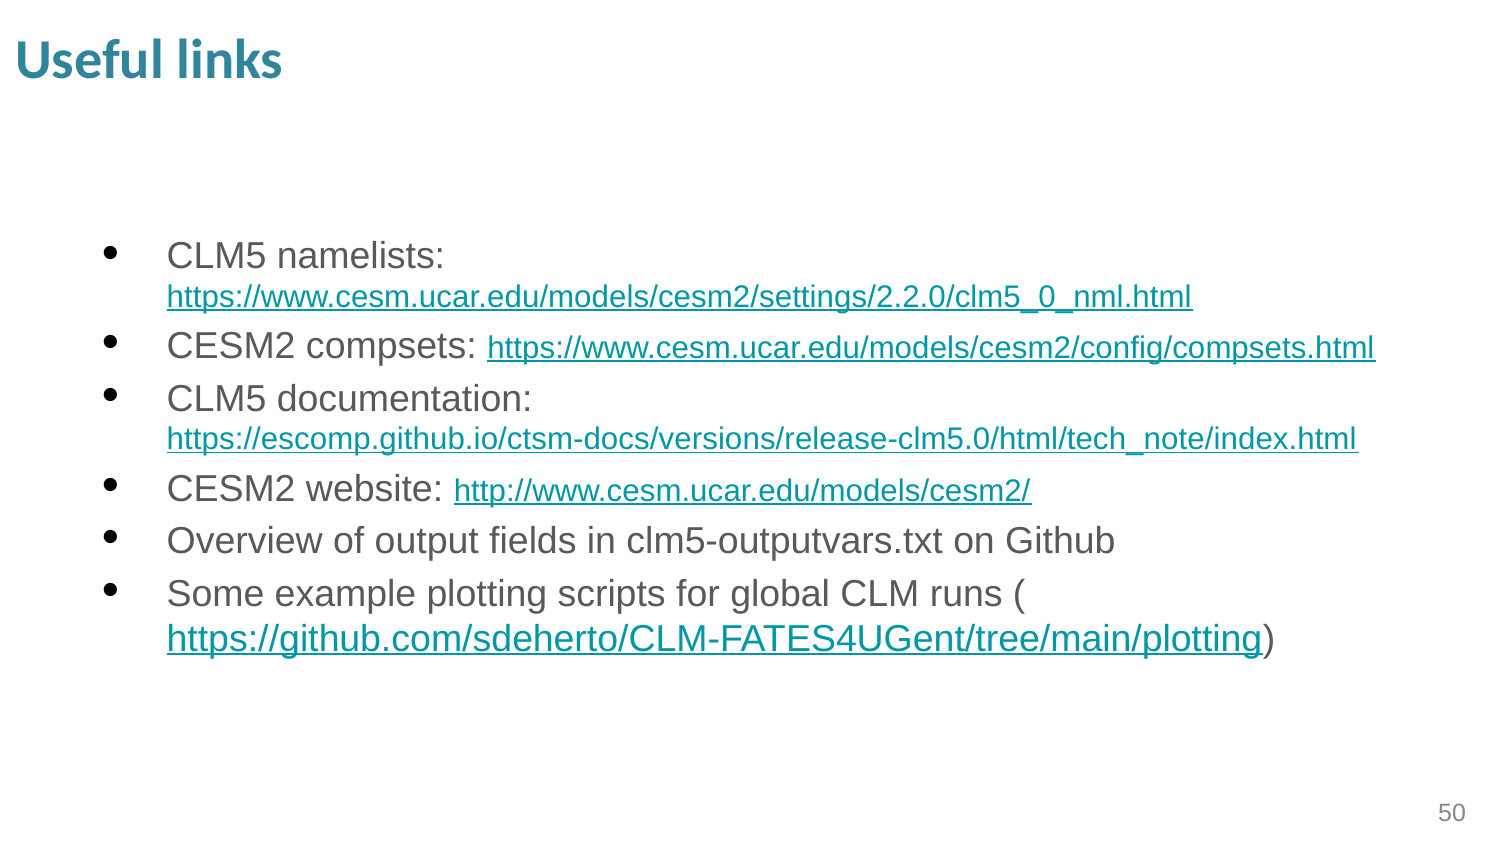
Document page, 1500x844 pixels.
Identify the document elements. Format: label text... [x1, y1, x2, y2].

list CLM5 namelists: https://www.cesm.ucar.edu/models/cesm2/settings/2.2.0/clm5_0_nml.html CESM2 compsets: https://www.cesm.ucar.edu/models/cesm2/config/compsets.html CLM5 documentation: https://escomp.github.io/ctsm-docs/versions/release-clm5.0/html/tech_note/index.html CESM2 website: http://www.cesm.ucar.edu/models/cesm2/ Overview of output fields in clm5-outputvars.txt on Github Some example plotting scripts for global CLM runs (https://github.com/sdeherto/CLM-FATES4UGent/tree/main/plotting) [80, 225, 1489, 761]
slide_number 50 [1131, 789, 1482, 834]
title Useful links [0, 0, 1500, 113]
